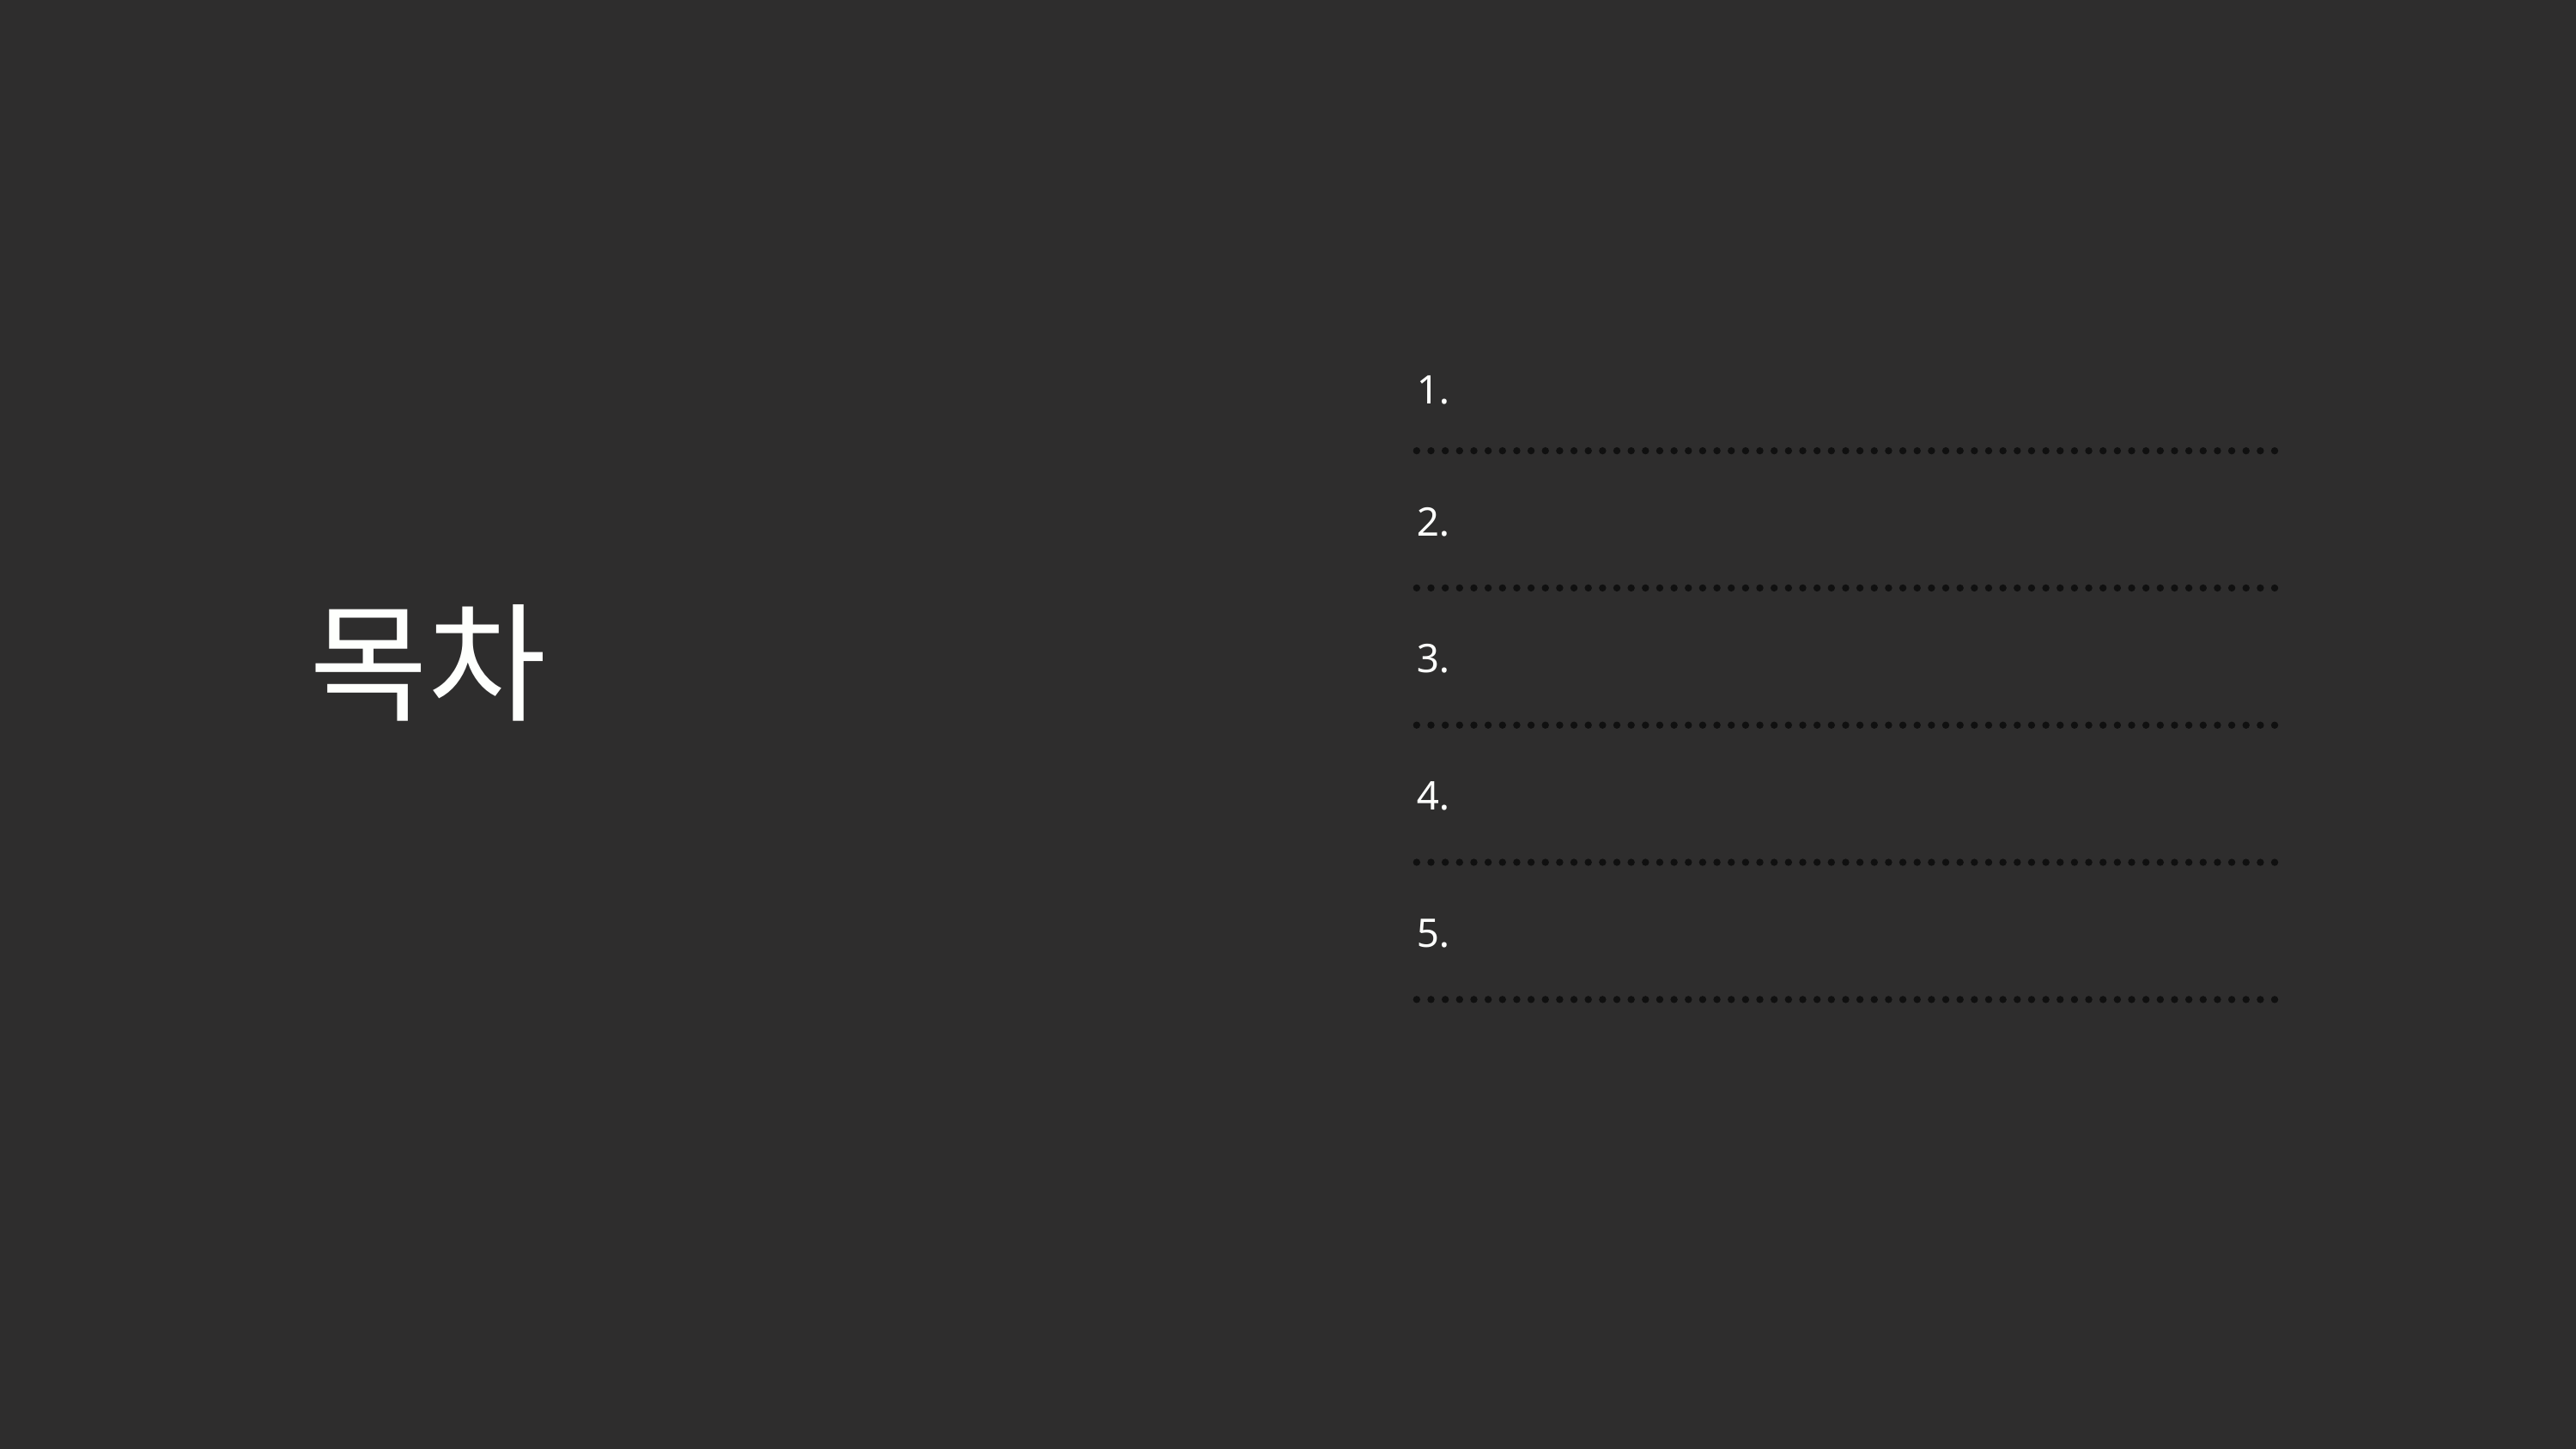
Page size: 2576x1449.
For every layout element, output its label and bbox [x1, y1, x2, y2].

text_box [309, 583, 1194, 872]
text_box [1416, 363, 2278, 1092]
